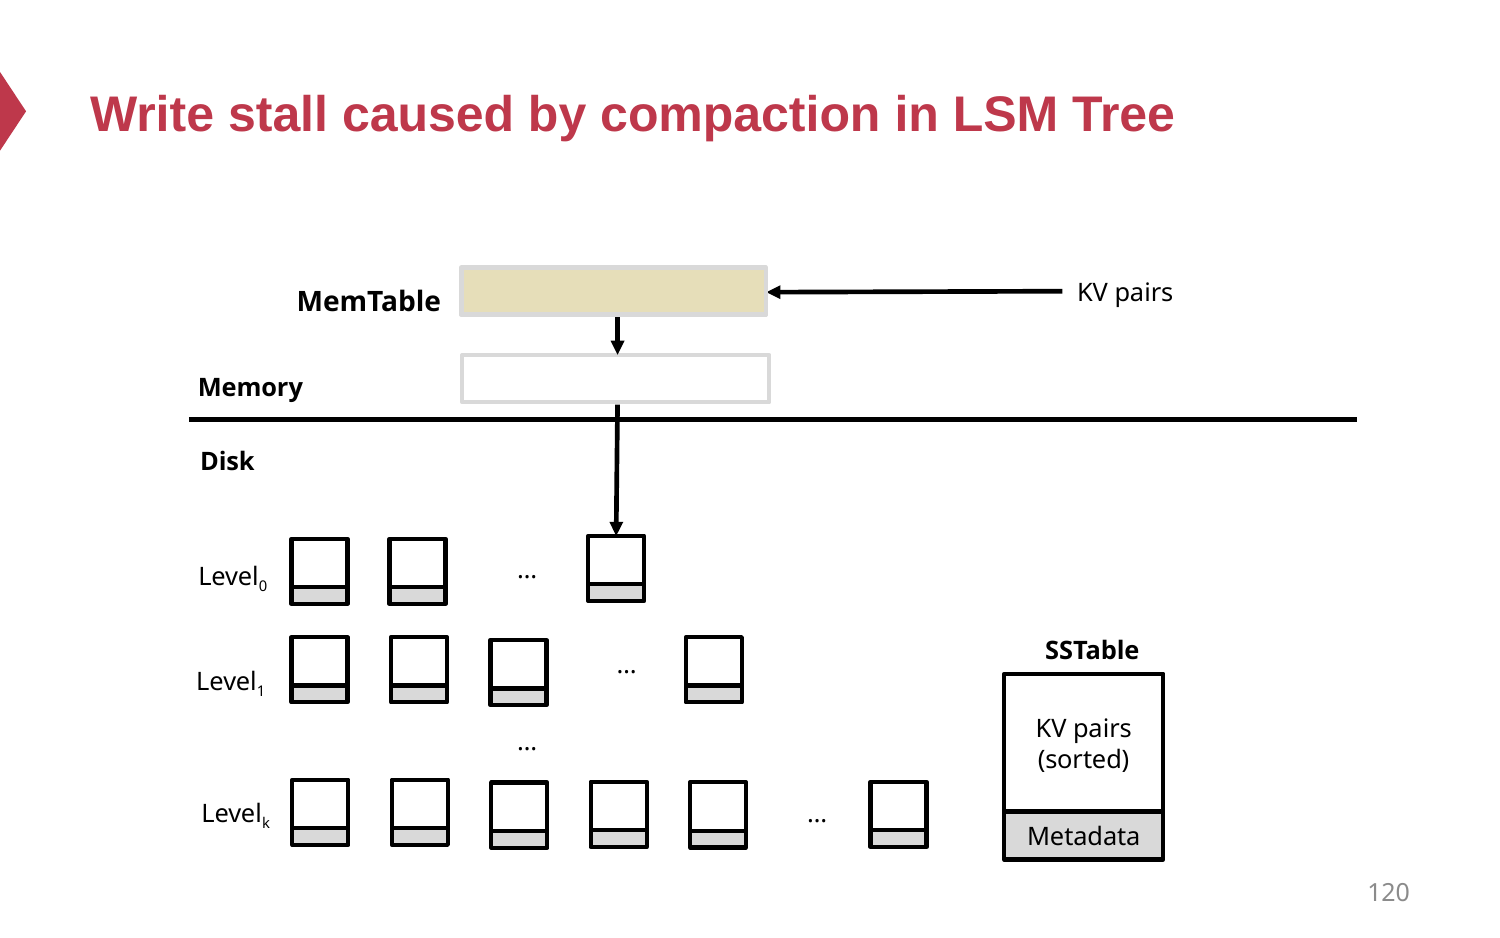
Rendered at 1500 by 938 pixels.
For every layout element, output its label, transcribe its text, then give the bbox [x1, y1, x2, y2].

text_box [460, 353, 771, 404]
slide_number 120 [1074, 868, 1425, 919]
text_box MemTable [281, 276, 459, 325]
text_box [1003, 626, 1164, 860]
text_box Memory [183, 363, 318, 409]
text_box [459, 265, 768, 317]
title Write stall caused by compaction in LSM Tree [75, 37, 1425, 186]
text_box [183, 535, 927, 849]
text_box Disk [185, 437, 270, 483]
text_box KV pairs [1062, 268, 1188, 314]
